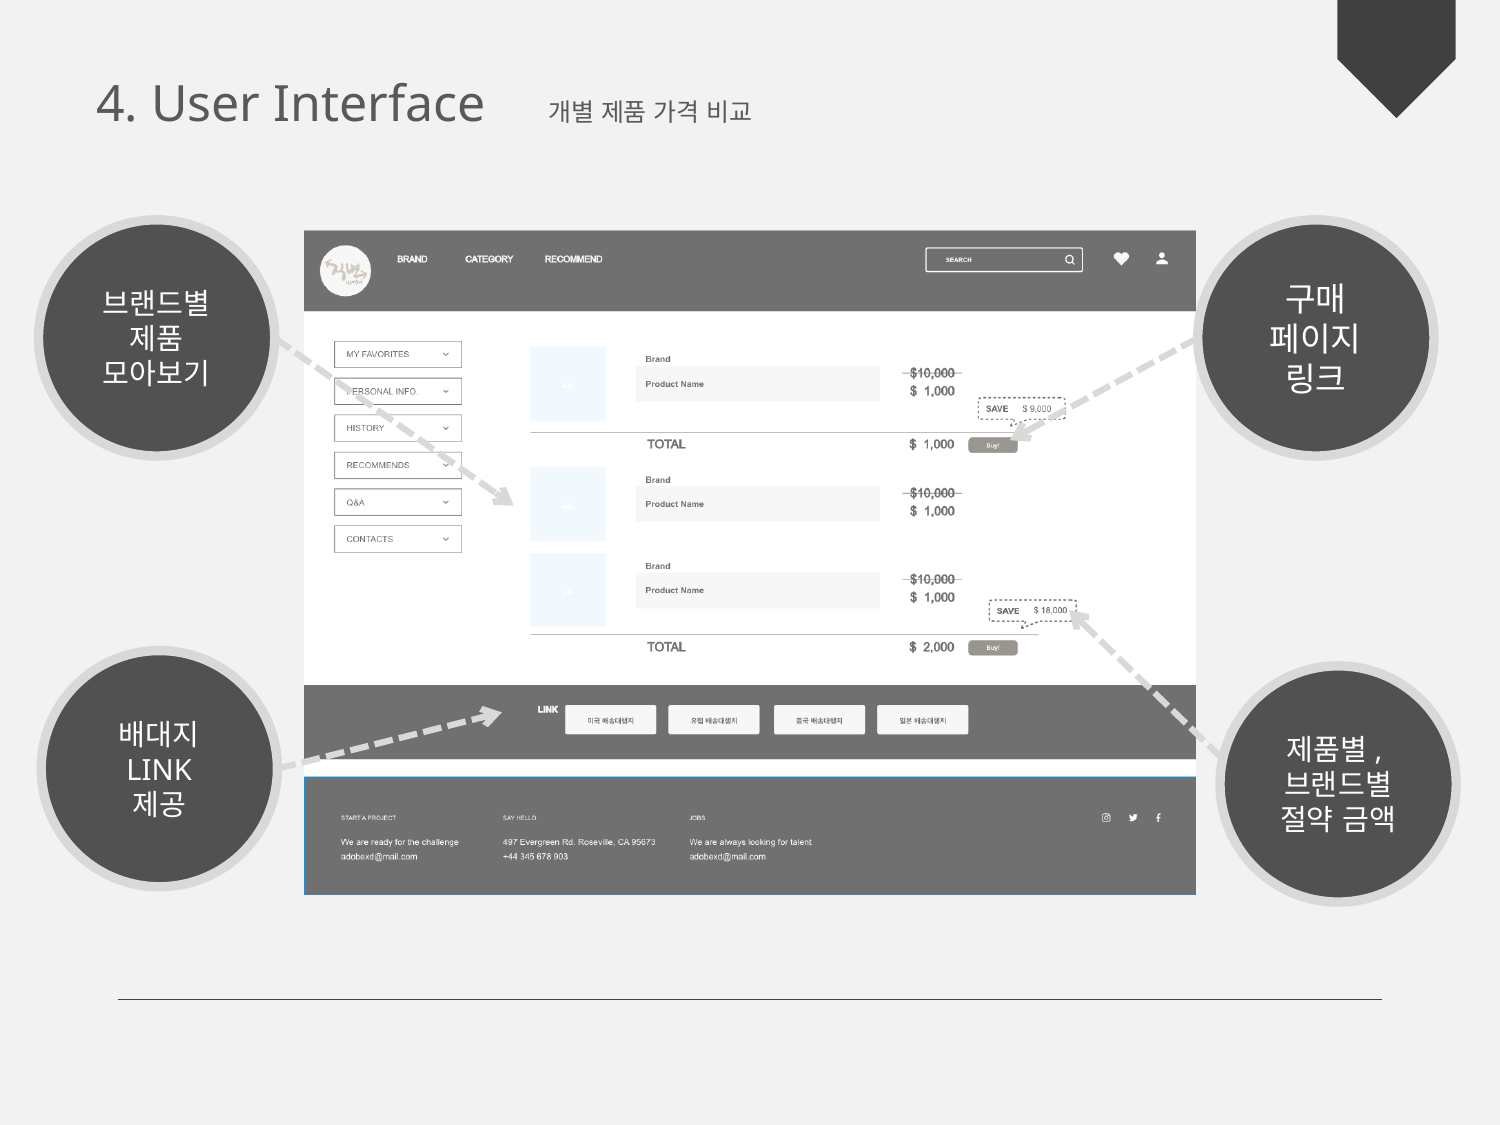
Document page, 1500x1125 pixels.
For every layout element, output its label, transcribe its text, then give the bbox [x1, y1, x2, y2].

text_box 배대지 LINK 제공 [39, 648, 280, 889]
text_box 브랜드별 제품 모아보기 [36, 217, 277, 459]
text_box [277, 712, 503, 769]
text_box 구매 페이지 링크 [1201, 217, 1437, 459]
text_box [274, 337, 514, 506]
text_box 4. User Interface 개별 제품 가격 비교 [81, 64, 768, 140]
text_box [1335, 0, 1458, 121]
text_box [1009, 337, 1199, 441]
text_box 제품별, 브랜드별 절약 금액 [1217, 663, 1459, 905]
picture [303, 229, 1197, 895]
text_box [1068, 609, 1223, 759]
